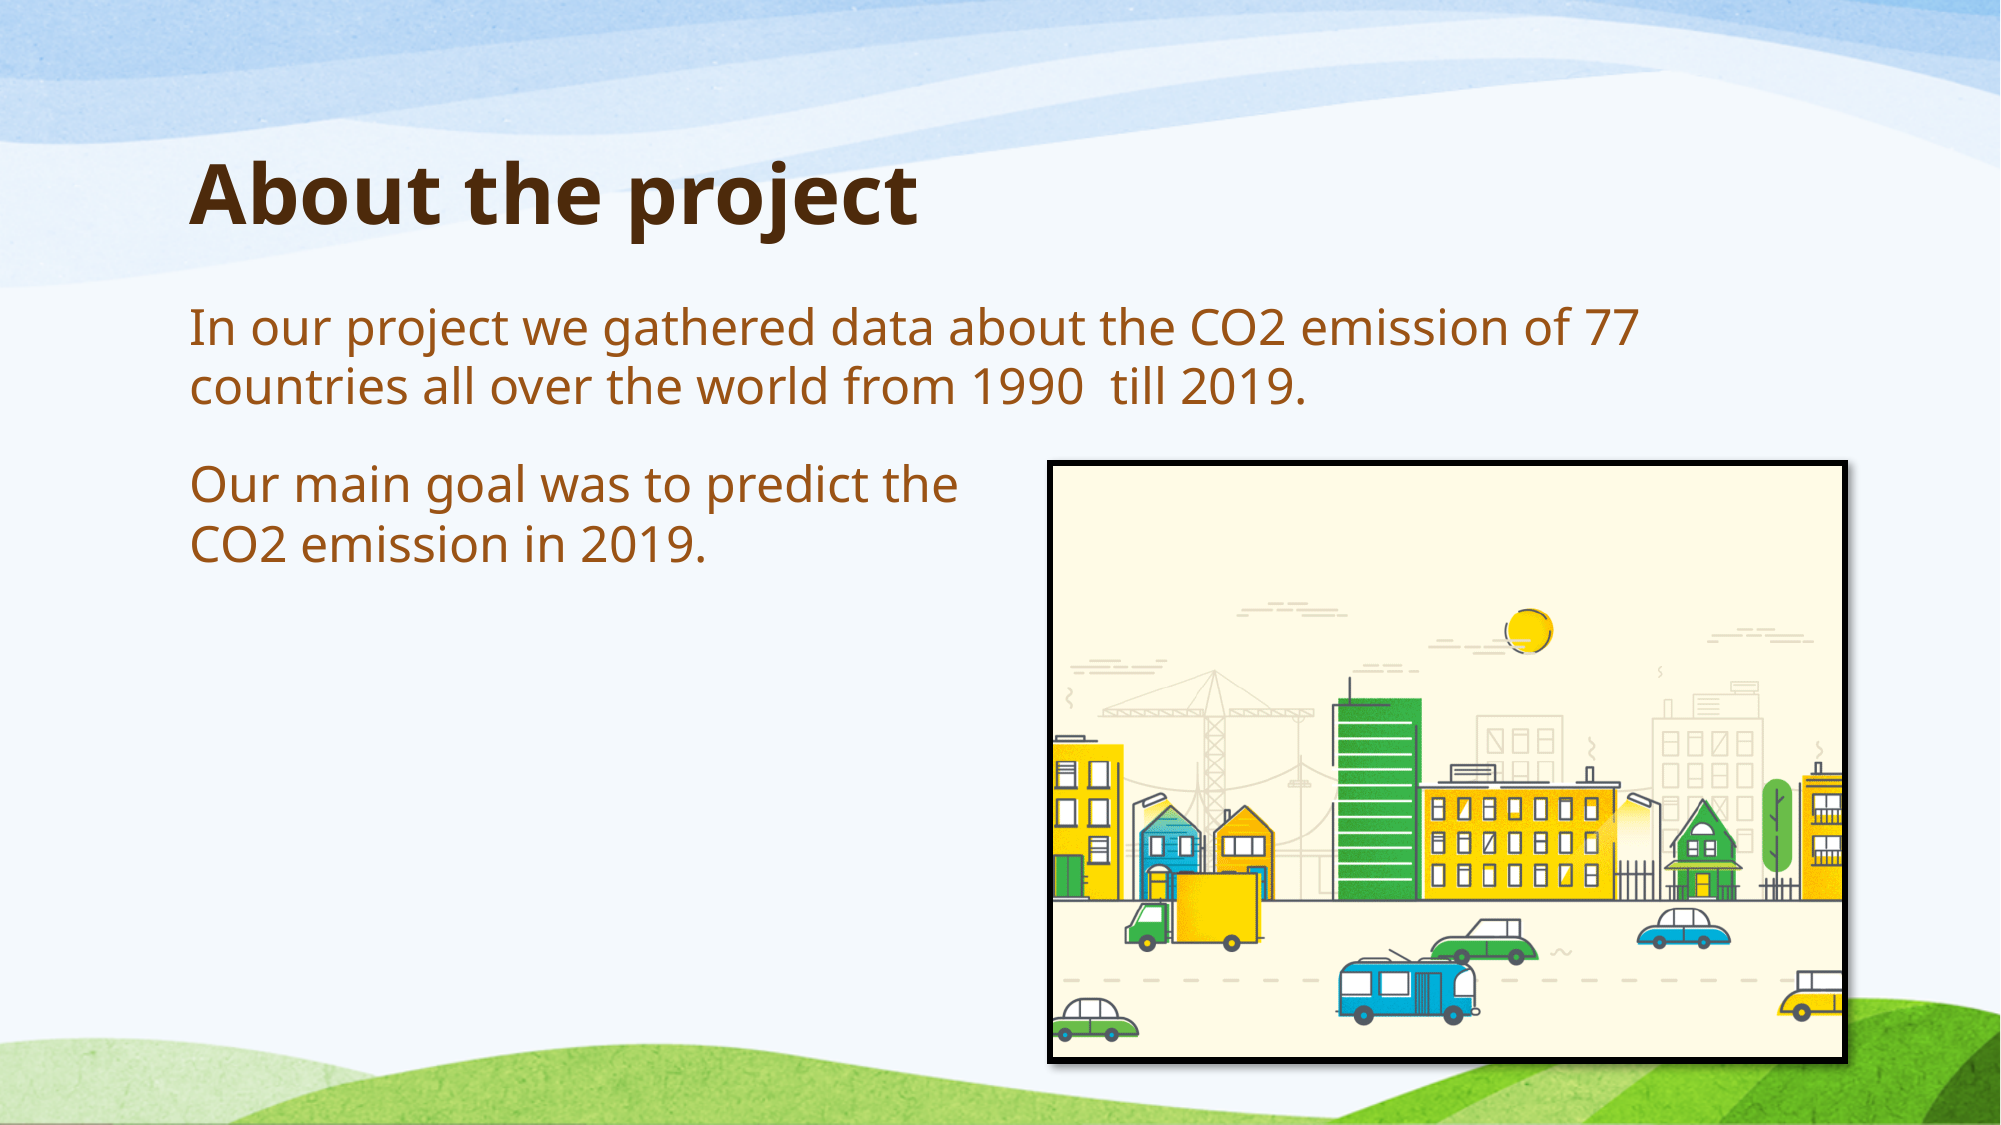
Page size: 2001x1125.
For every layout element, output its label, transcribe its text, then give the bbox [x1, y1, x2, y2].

title About the project [174, 50, 1825, 250]
list In our project we gathered data about the CO2 emission of 77 countries all over the world from 1990 till 2019. Our main goal was to predict the CO2 emission in 2019. [174, 287, 1825, 982]
picture [0, 0, 2001, 1125]
